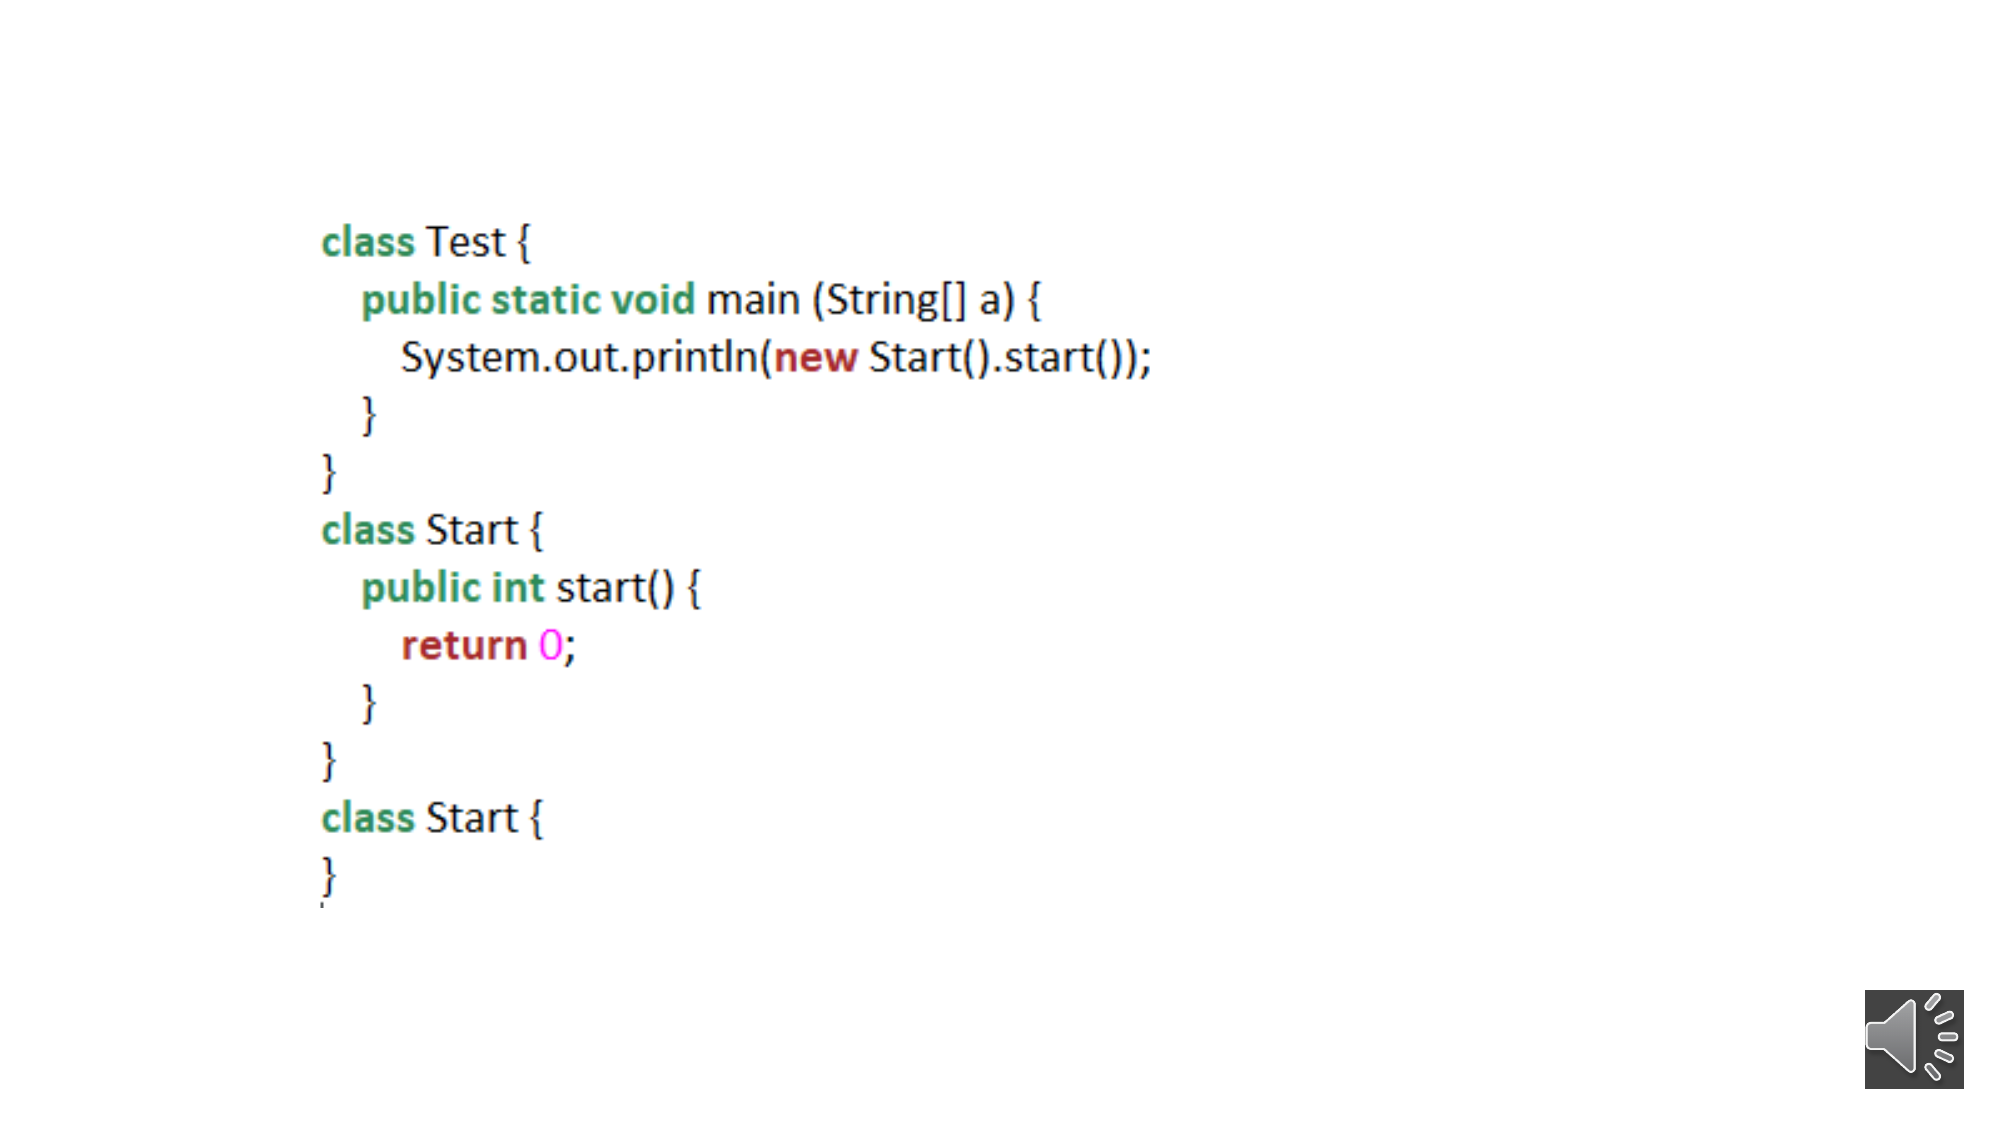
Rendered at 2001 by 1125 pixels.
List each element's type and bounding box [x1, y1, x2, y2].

picture [1864, 989, 1965, 1090]
picture [314, 217, 1161, 908]
